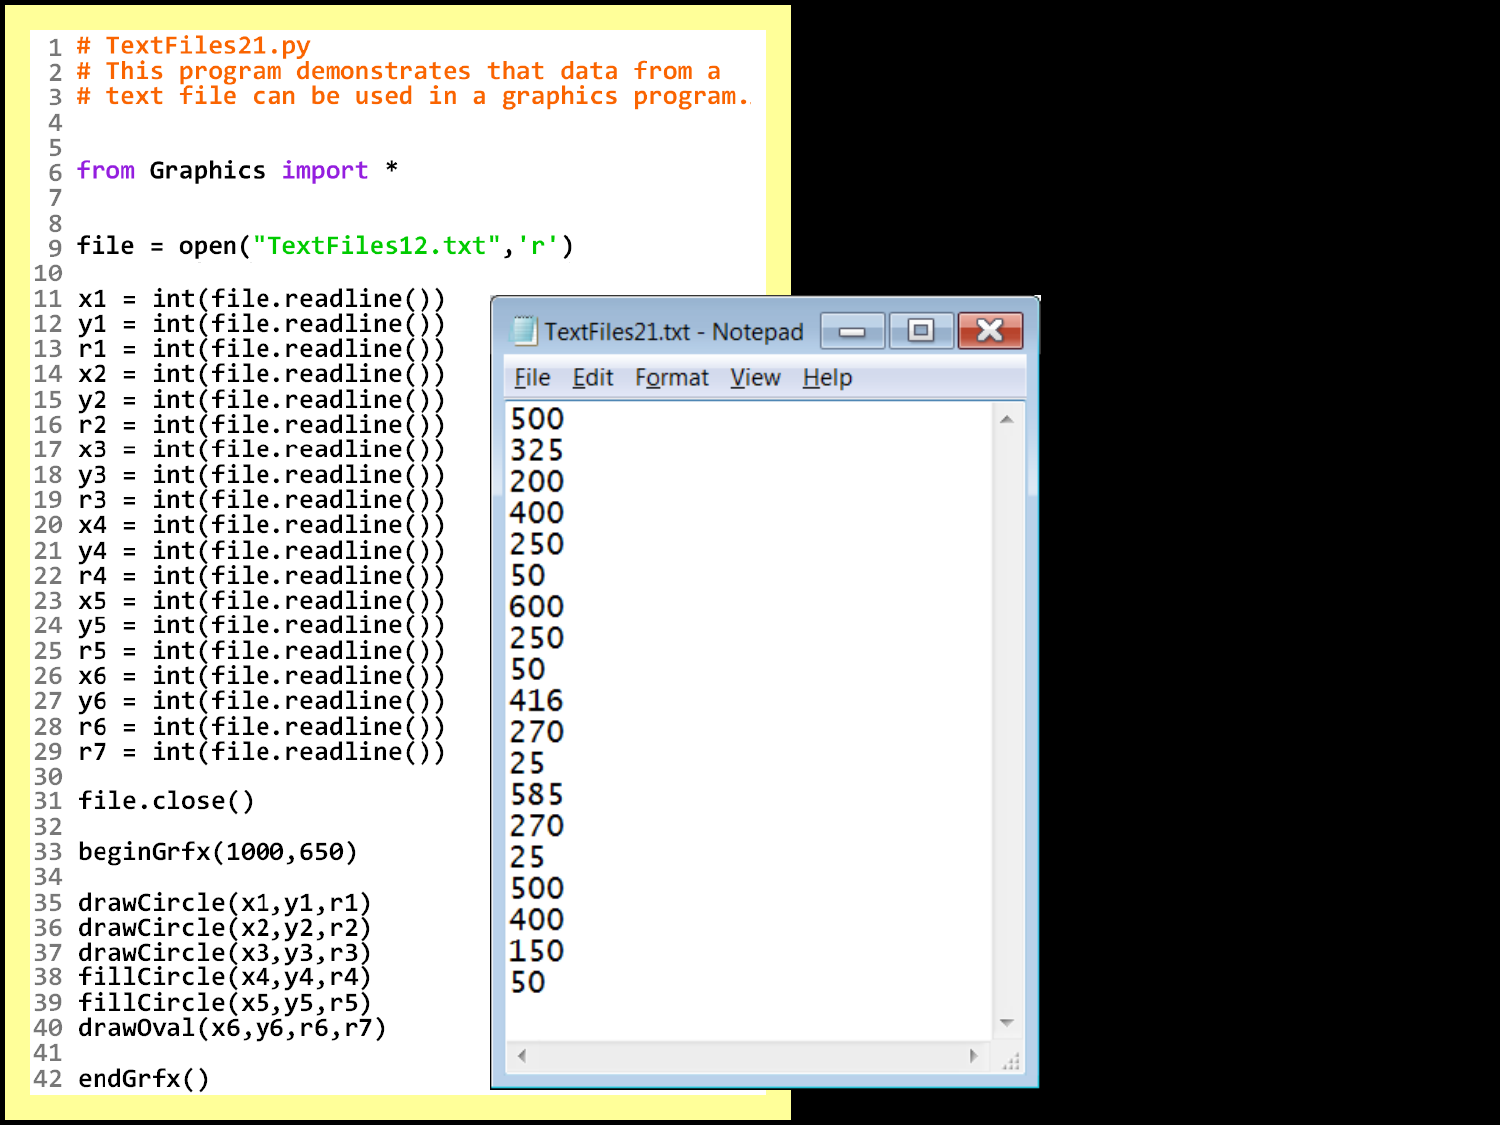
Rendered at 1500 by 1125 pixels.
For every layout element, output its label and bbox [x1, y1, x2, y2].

text_box [29, 29, 766, 1096]
picture [490, 295, 1041, 1090]
